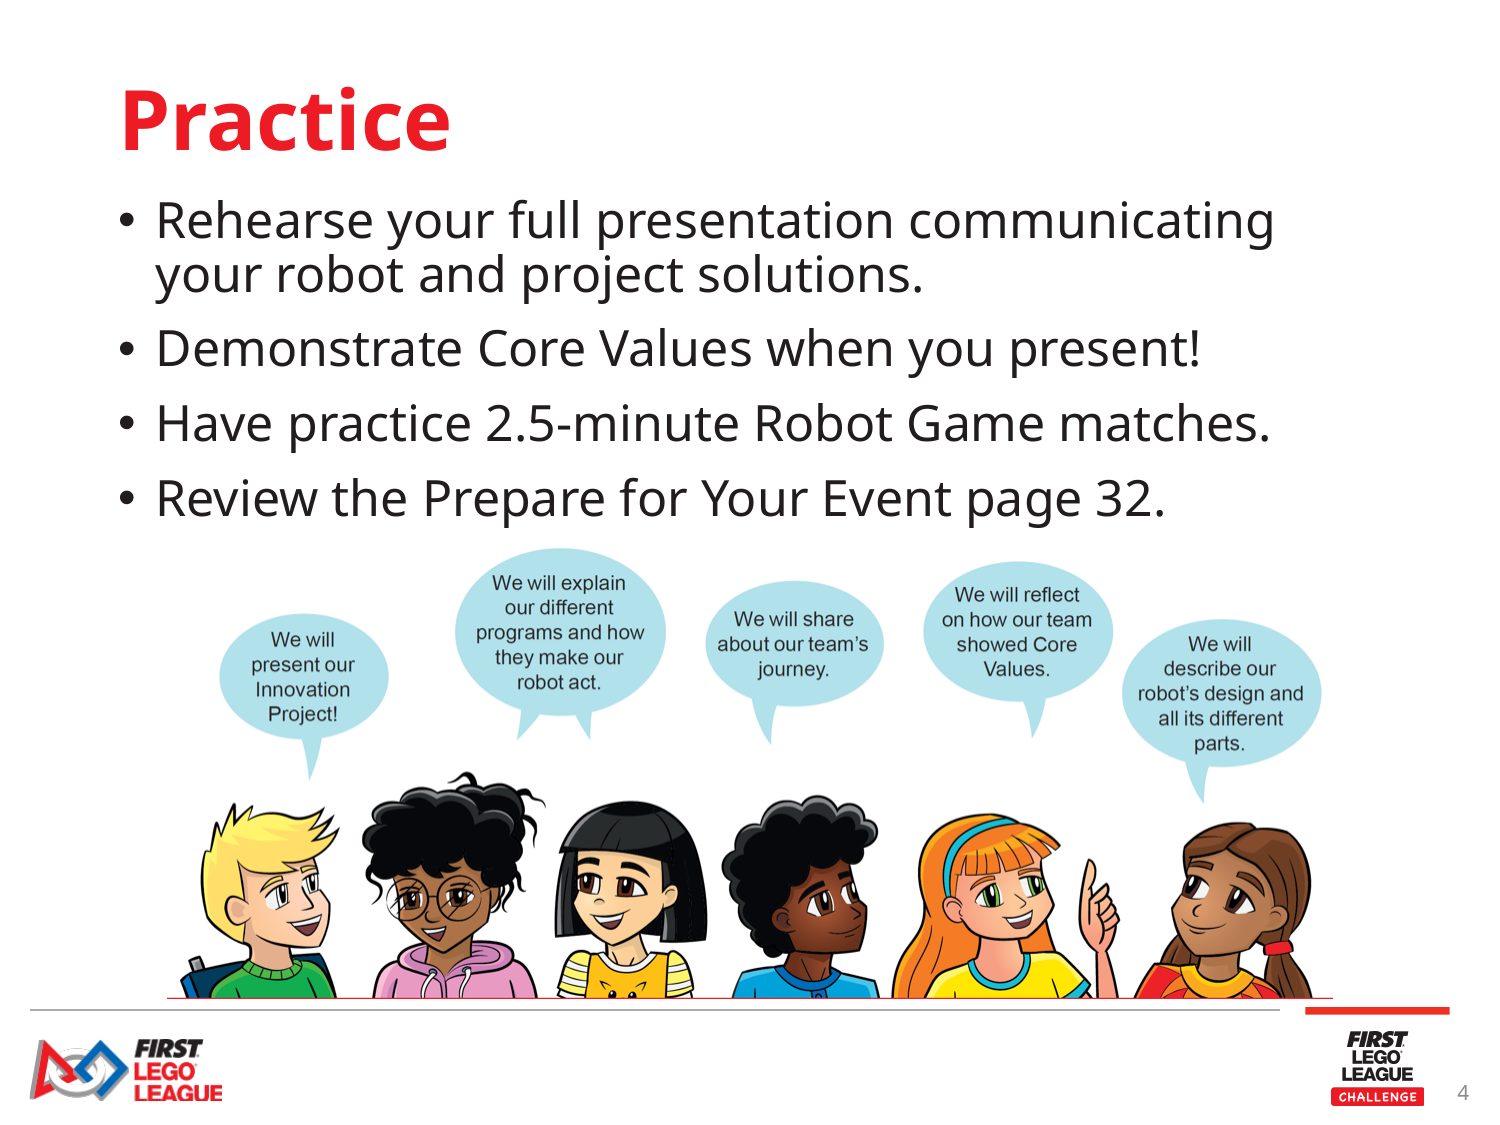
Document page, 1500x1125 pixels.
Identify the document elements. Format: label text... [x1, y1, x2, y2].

picture [167, 533, 1333, 999]
list Rehearse your full presentation communicating your robot and project solutions. Demonstrate Core Values when you present! Have practice 2.5-minute Robot Game matches. Review the Prepare for Your Event page 32. [103, 187, 1381, 548]
slide_number 4 [1425, 1076, 1484, 1111]
title Practice [103, 59, 1458, 188]
